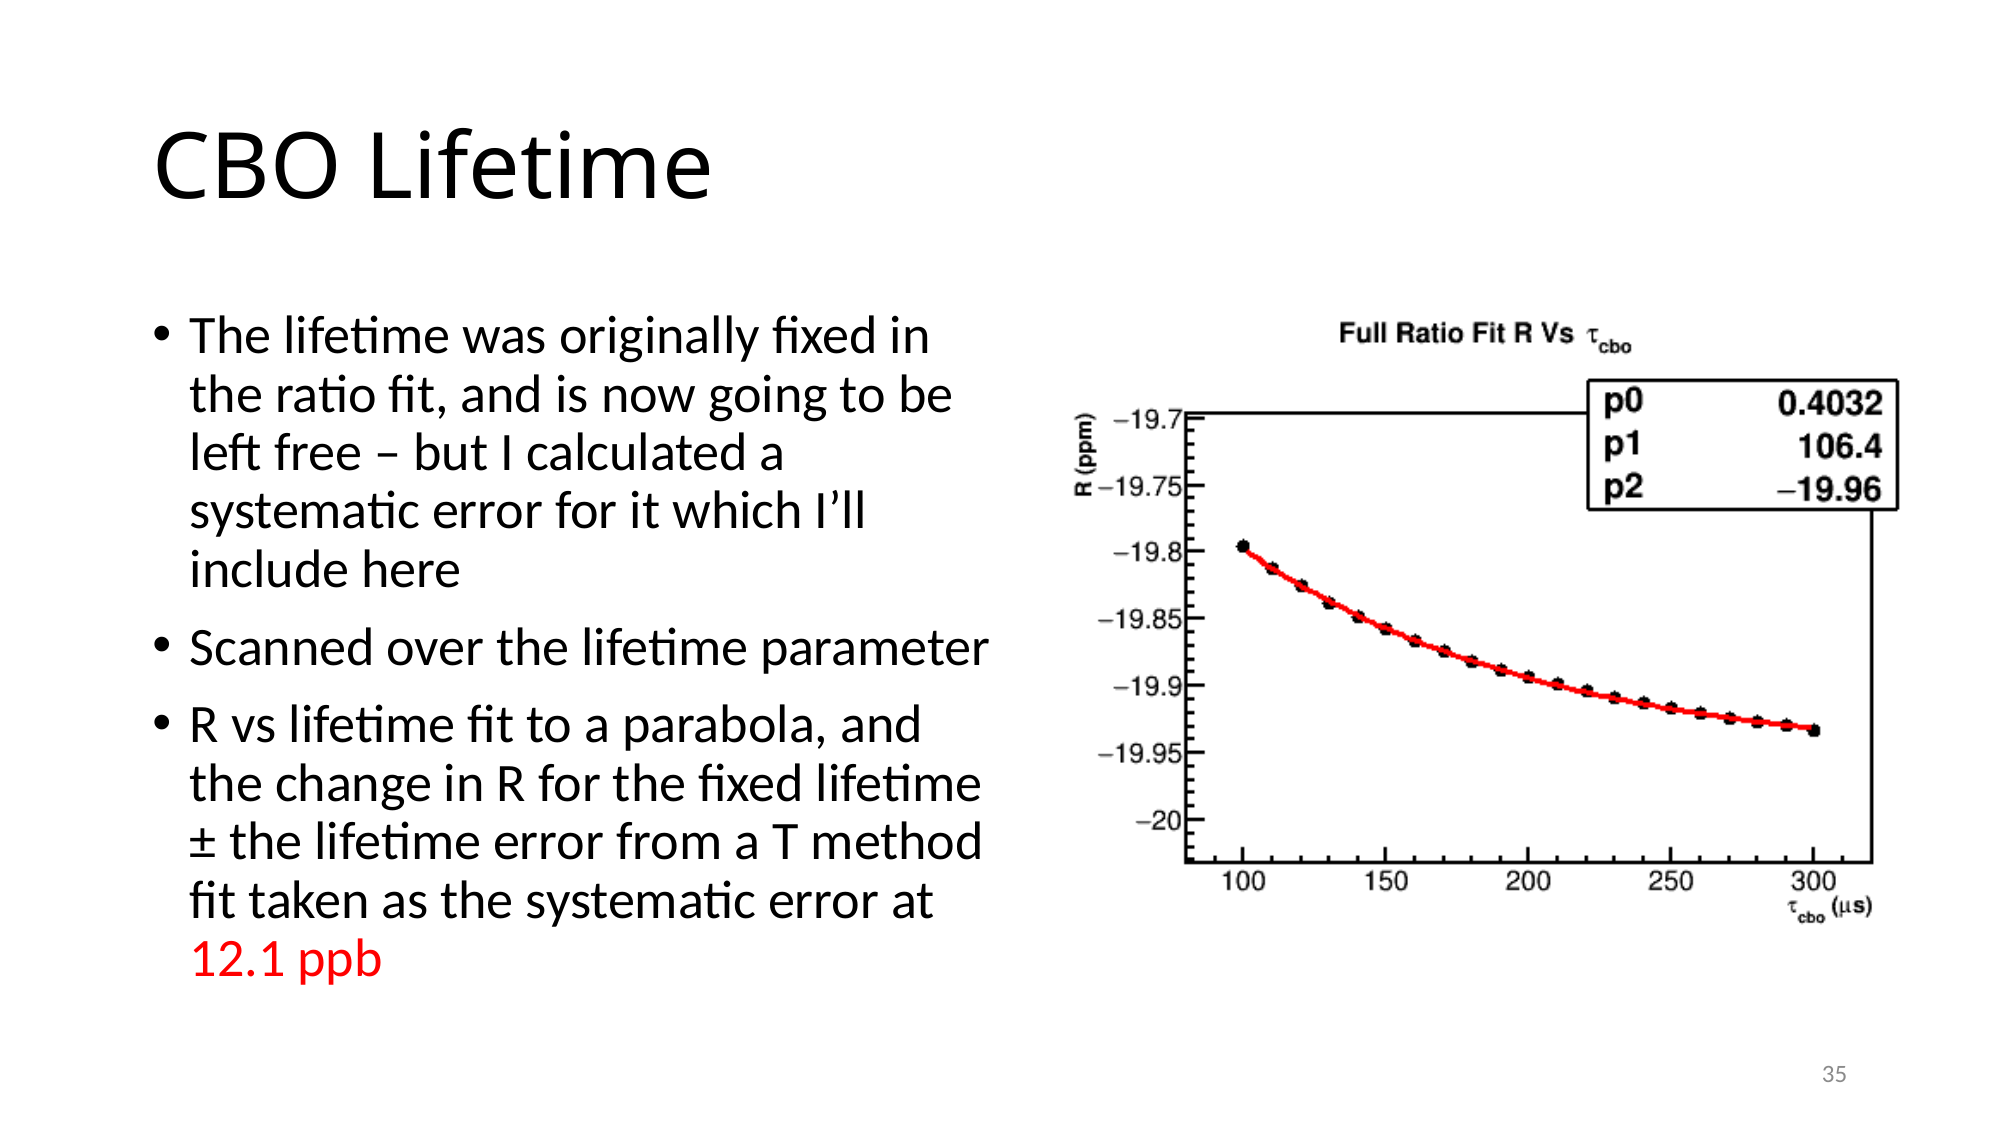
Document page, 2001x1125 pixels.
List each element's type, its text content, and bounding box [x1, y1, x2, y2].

slide_number 35 [1412, 1042, 1863, 1103]
list The lifetime was originally fixed in the ratio fit, and is now going to be left free – but I calculated a systematic error for it which I’ll include here Scanned over the lifetime parameter R vs lifetime fit to a parabola, and the change in R for the fixed lifetime ± the lifetime error from a T method fit taken as the systematic error at 12.1 ppb [137, 299, 1018, 1014]
picture [1058, 317, 1915, 961]
title CBO Lifetime [137, 59, 1863, 278]
